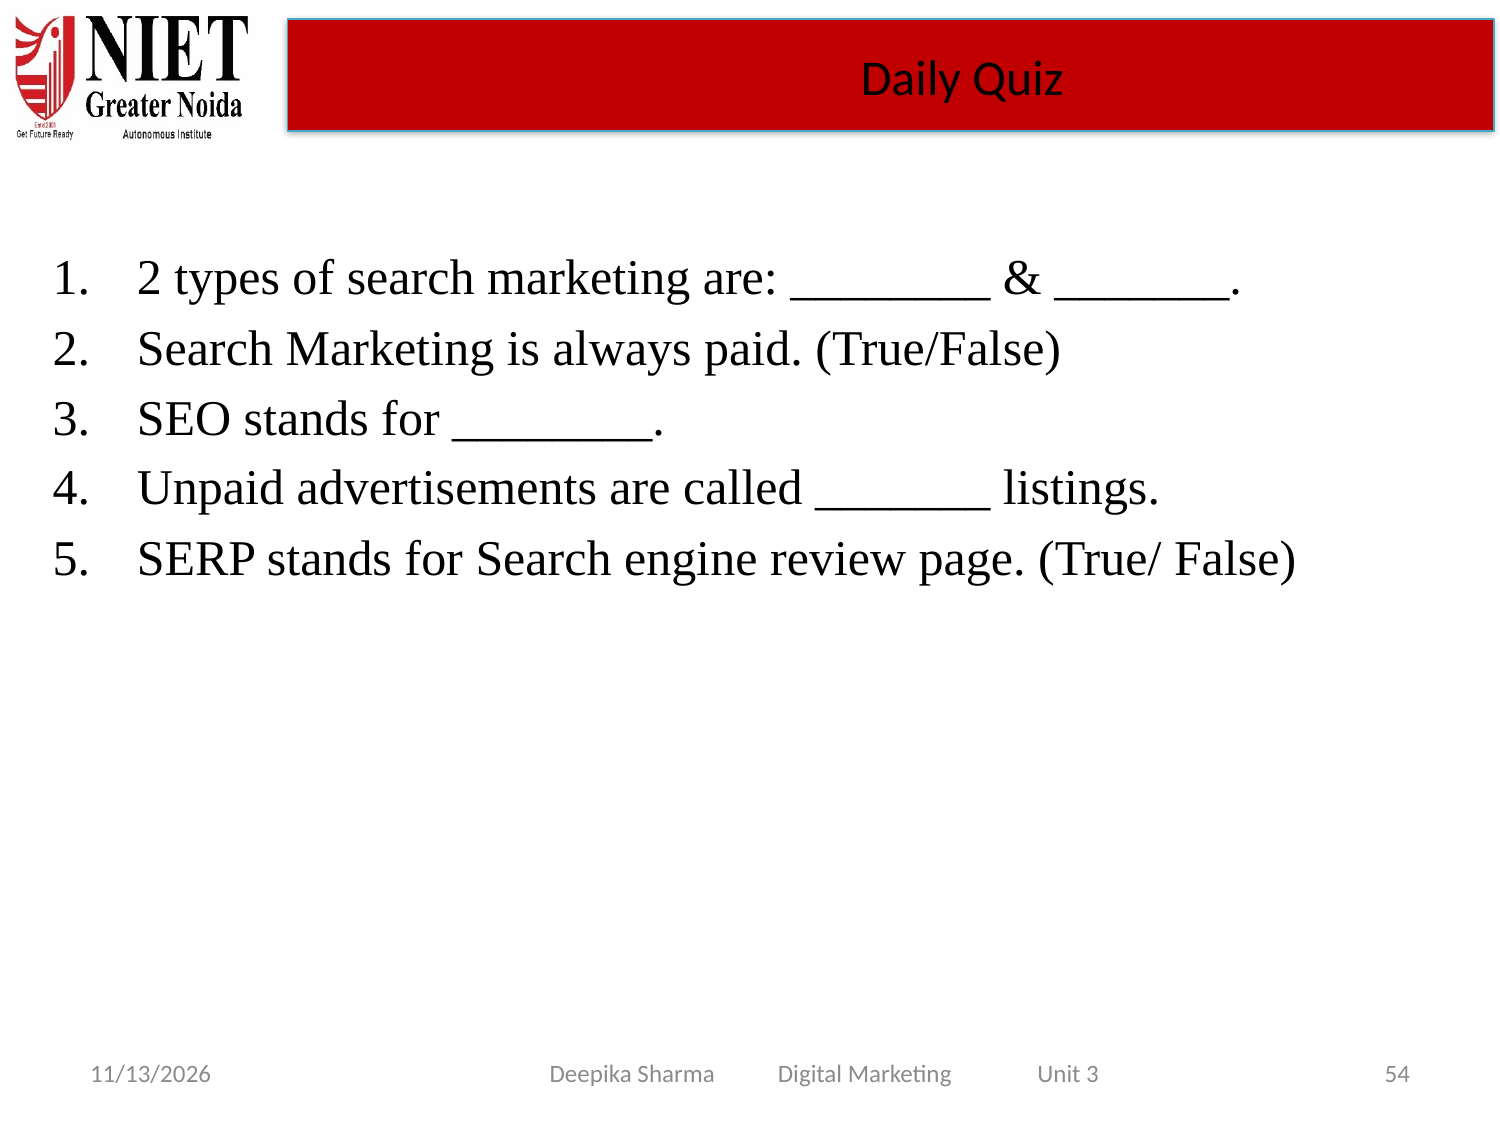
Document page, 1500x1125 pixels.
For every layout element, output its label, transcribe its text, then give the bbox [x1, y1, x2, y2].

footer Deepika Sharma Digital Marketing Unit 3 [412, 1042, 1074, 1103]
text_box Daily Quiz [287, 18, 1495, 132]
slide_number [75, 1042, 412, 1103]
list 2 types of search marketing are: ________ & _______. Search Marketing is always paid. (True/False) SEO stands for ________. Unpaid advertisements are called _______ listings. SERP stands for Search engine review page. (True/ False) [37, 237, 1475, 1013]
picture [0, 0, 263, 156]
slide_number 54 [1074, 1042, 1425, 1103]
